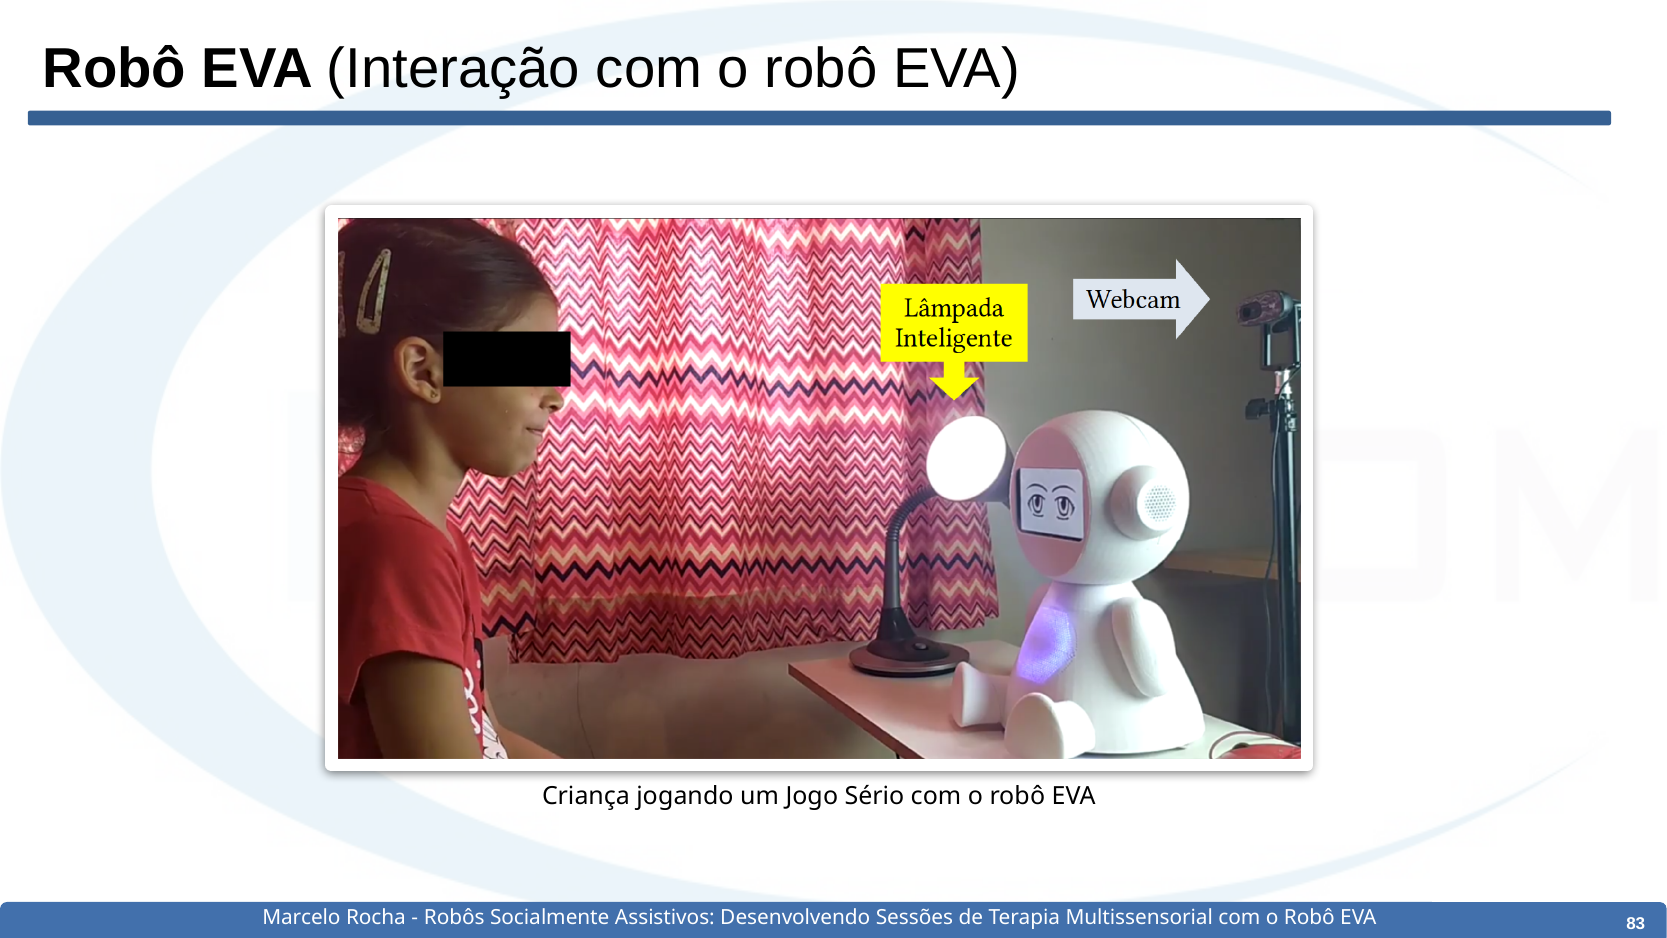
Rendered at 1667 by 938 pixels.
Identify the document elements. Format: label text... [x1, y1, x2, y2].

text_box Criança jogando um Jogo Sério com o robô EVA [337, 767, 1301, 825]
text_box Marcelo Rocha - Robôs Socialmente Assistivos: Desenvolvendo Sessões de Terapia Multissensorial com o Robô EVA [166, 891, 1472, 938]
picture [337, 217, 1302, 760]
title Robô EVA (Interação com o robô EVA) [27, 23, 1612, 111]
slide_number ‹#› [1472, 908, 1661, 938]
